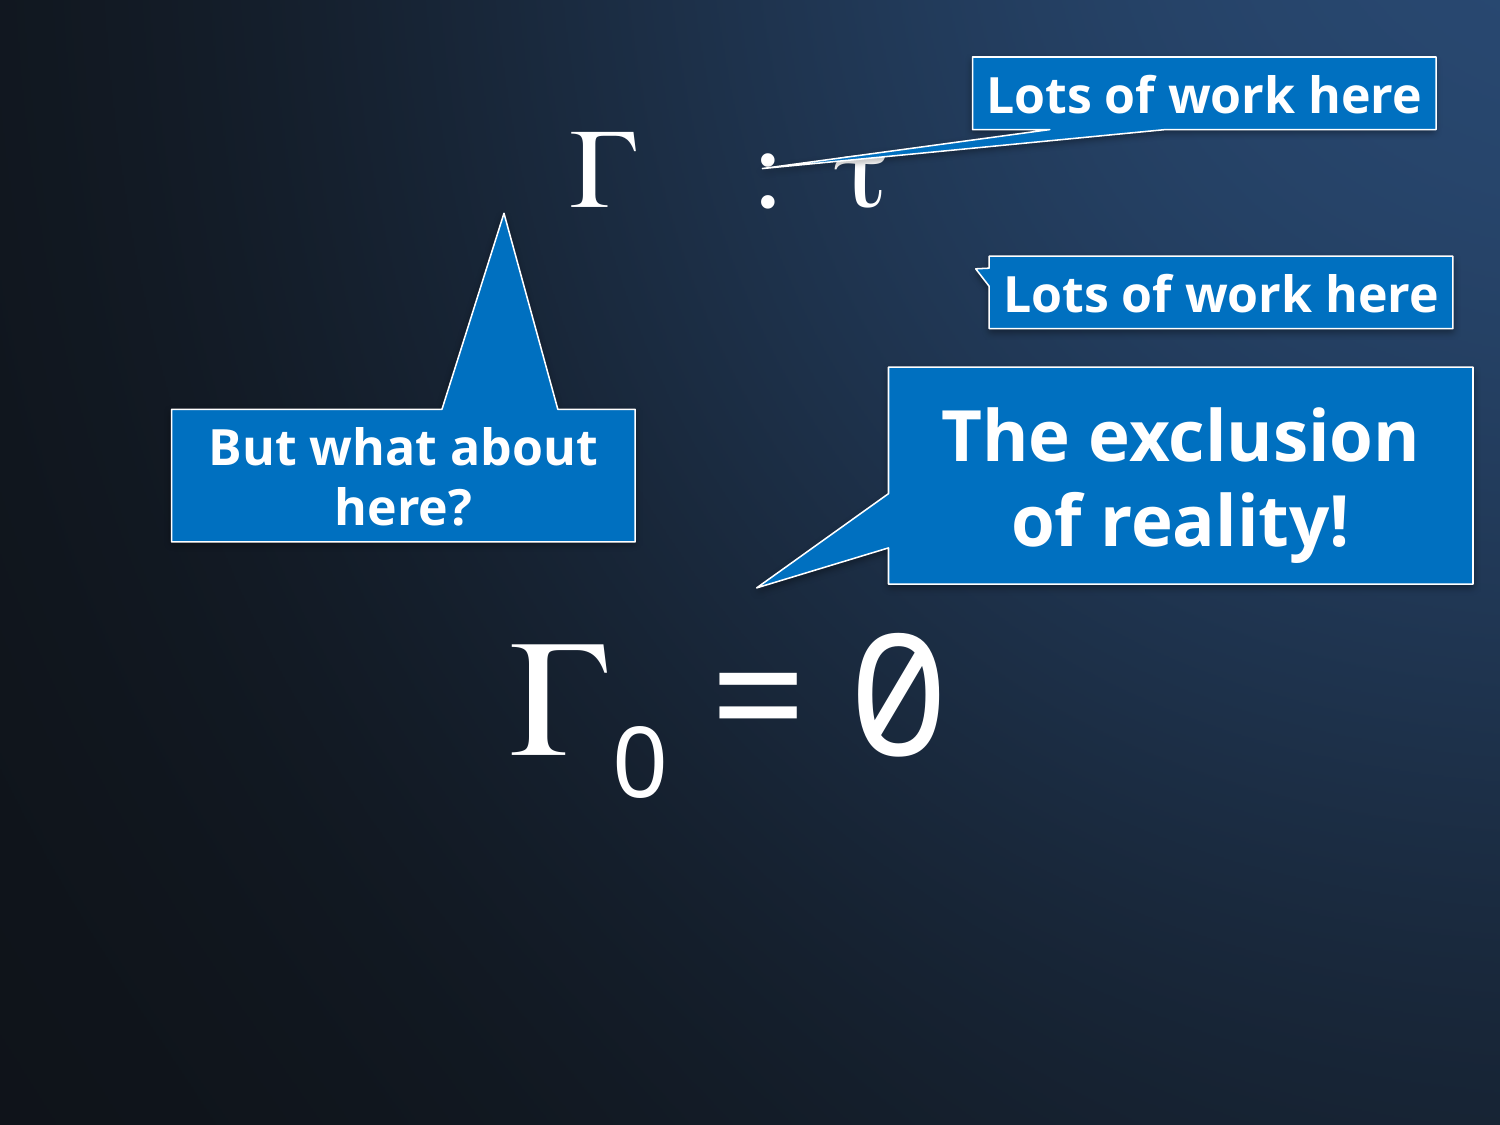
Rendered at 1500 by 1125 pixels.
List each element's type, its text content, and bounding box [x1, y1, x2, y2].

text_box Lots of work here [761, 56, 1437, 170]
picture [0, 0, 1500, 1125]
text_box The exclusion of reality! [755, 366, 1474, 589]
text_box But what about here? [170, 212, 636, 543]
text_box Lots of work here [975, 255, 1454, 330]
